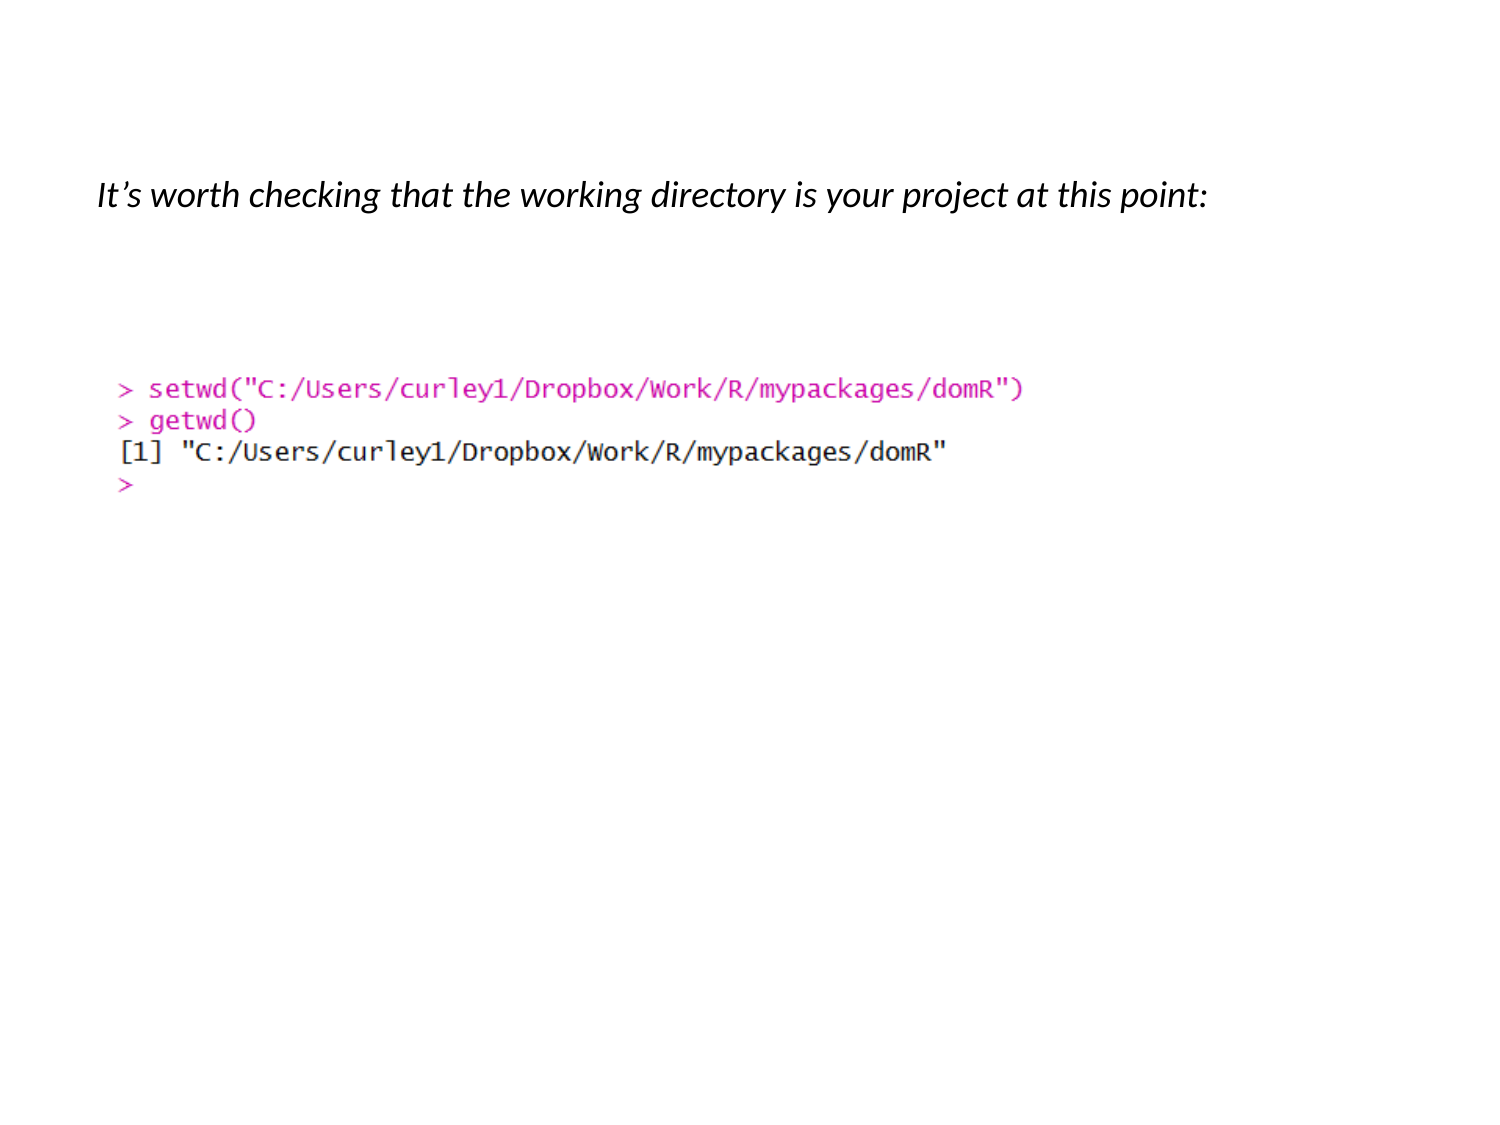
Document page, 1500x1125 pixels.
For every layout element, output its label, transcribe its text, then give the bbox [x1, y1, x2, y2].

text_box It’s worth checking that the working directory is your project at this point: [81, 163, 1225, 223]
picture [112, 376, 1051, 494]
